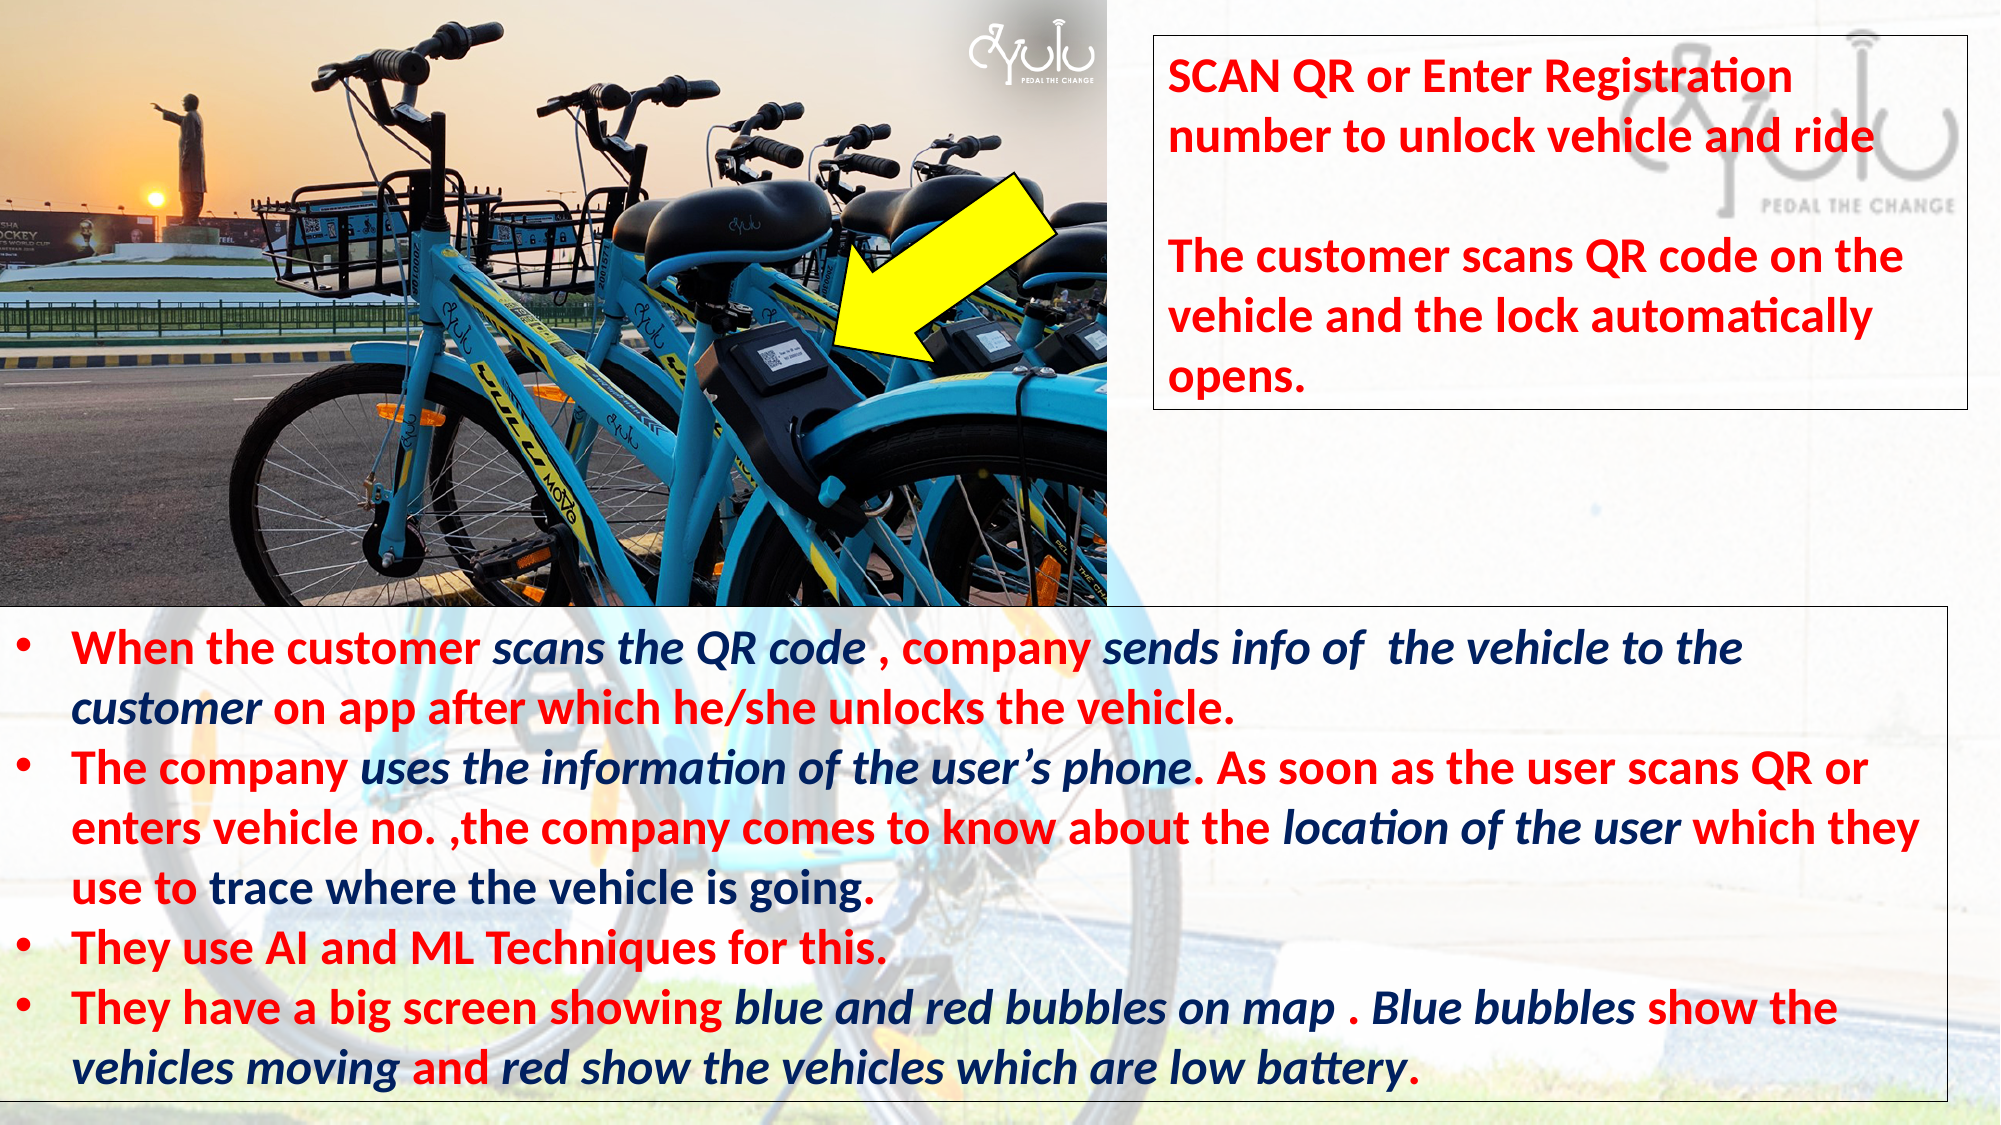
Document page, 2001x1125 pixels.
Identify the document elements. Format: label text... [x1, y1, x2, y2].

text_box When the customer scans the QR code , company sends info of the vehicle to the customer on app after which he/she unlocks the vehicle. The company uses the information of the user’s phone. As soon as the user scans QR or enters vehicle no. ,the company comes to know about the location of the user which they use to trace where the vehicle is going. They use AI and ML Techniques for this. They have a big screen showing blue and red bubbles on map . Blue bubbles show the vehicles moving and red show the vehicles which are low battery. [0, 606, 1948, 1102]
picture [0, 0, 1107, 608]
text_box SCAN QR or Enter Registration number to unlock vehicle and ride The customer scans QR code on the vehicle and the lock automatically opens. [1153, 35, 1968, 410]
